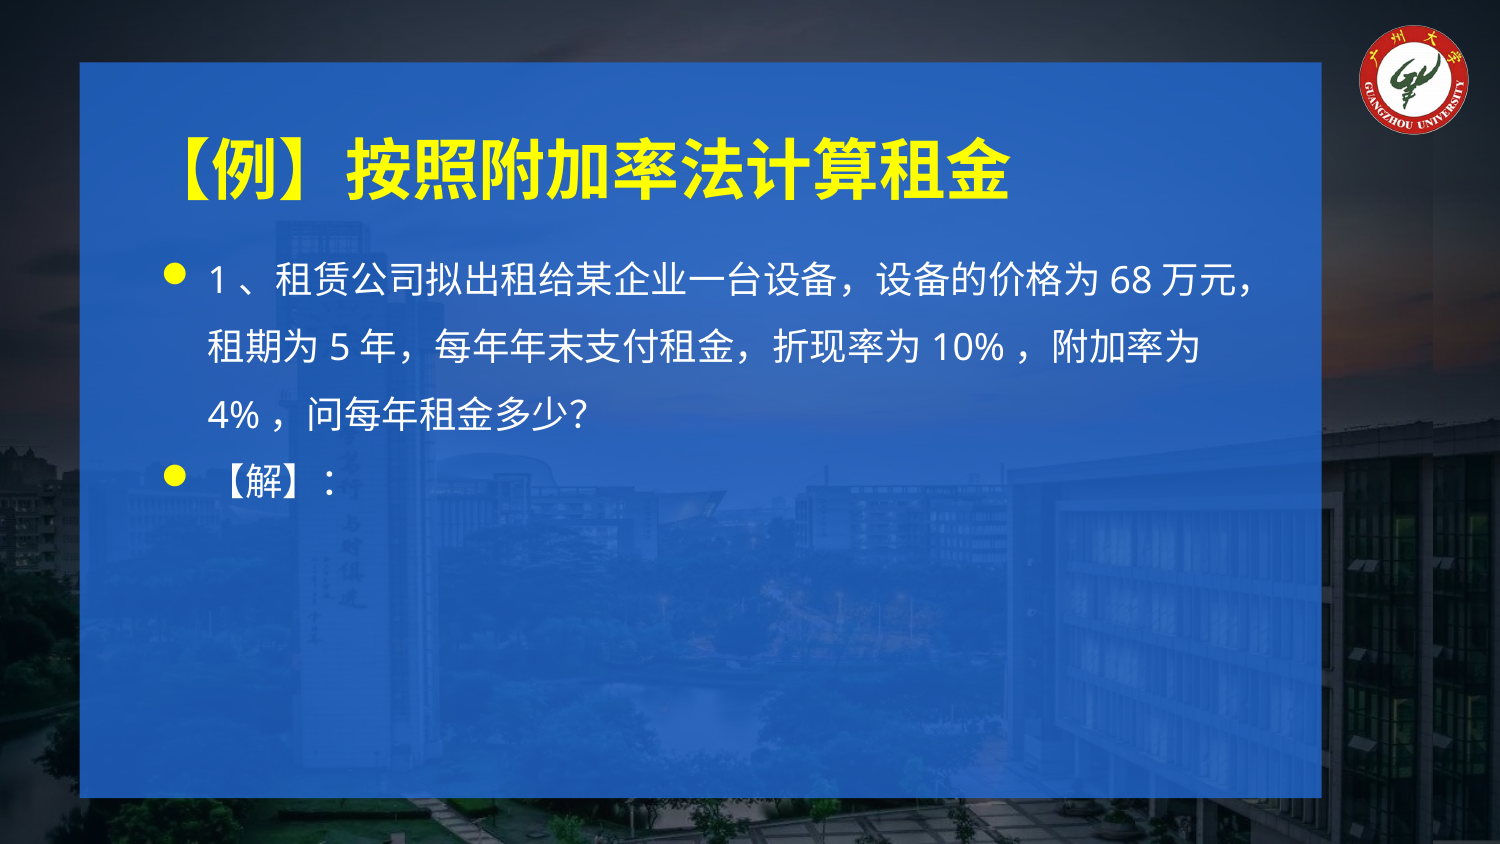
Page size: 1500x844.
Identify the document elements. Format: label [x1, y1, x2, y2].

picture [1356, 23, 1470, 136]
text_box [0, 0, 1500, 844]
